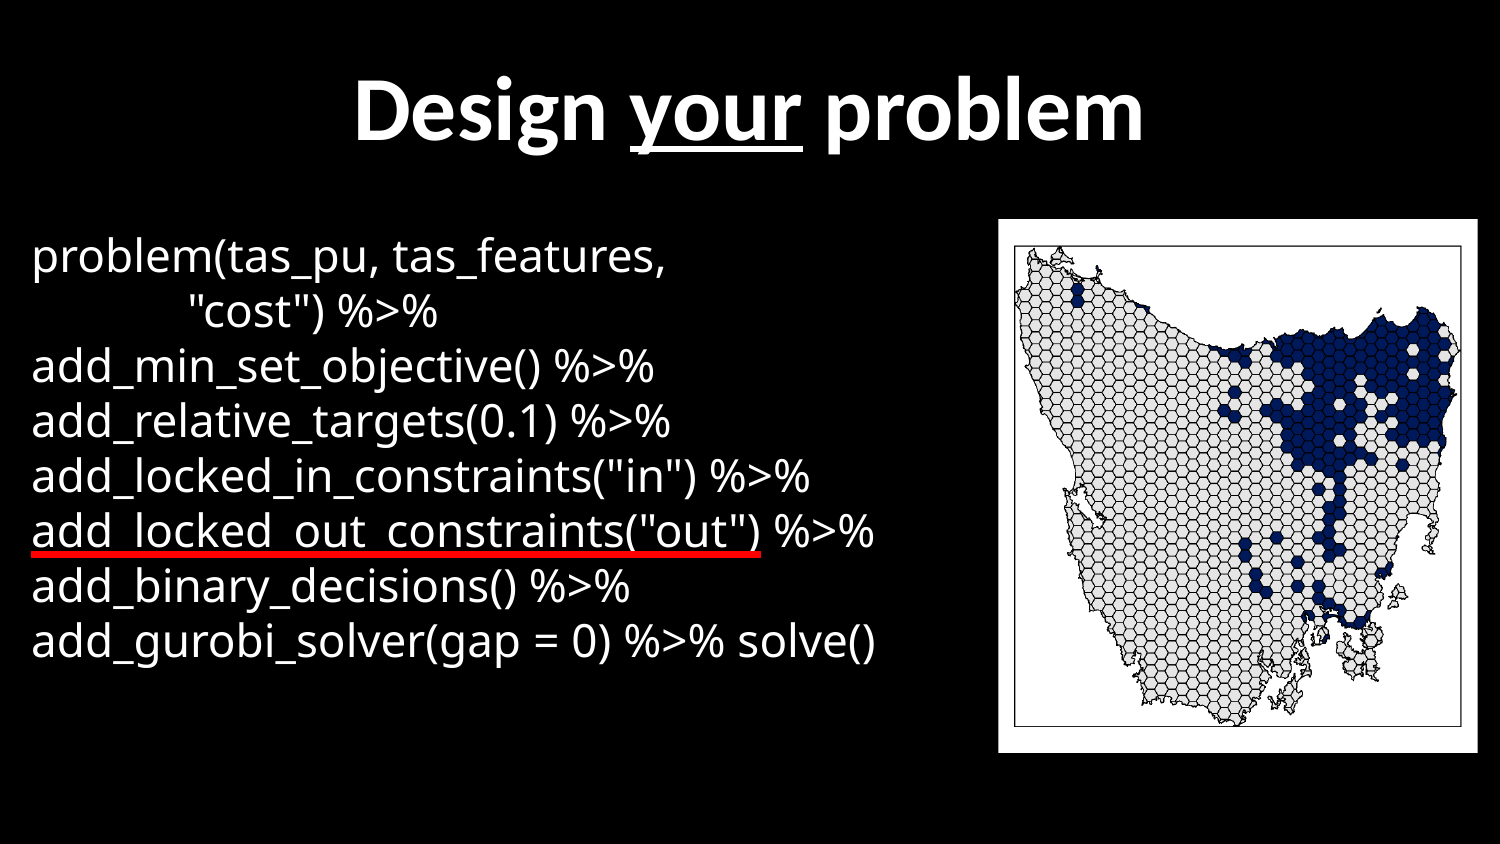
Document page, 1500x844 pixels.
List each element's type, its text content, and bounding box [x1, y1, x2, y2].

text_box problem(tas_pu, tas_features, "cost") %>% add_min_set_objective() %>% add_relative_targets(0.1) %>% add_locked_in_constraints("in") %>% add_locked_out_constraints("out") %>% add_binary_decisions() %>% add_gurobi_solver(gap = 0) %>% solve() [16, 219, 995, 674]
title Design your problem [75, 33, 1425, 175]
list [998, 219, 1478, 753]
